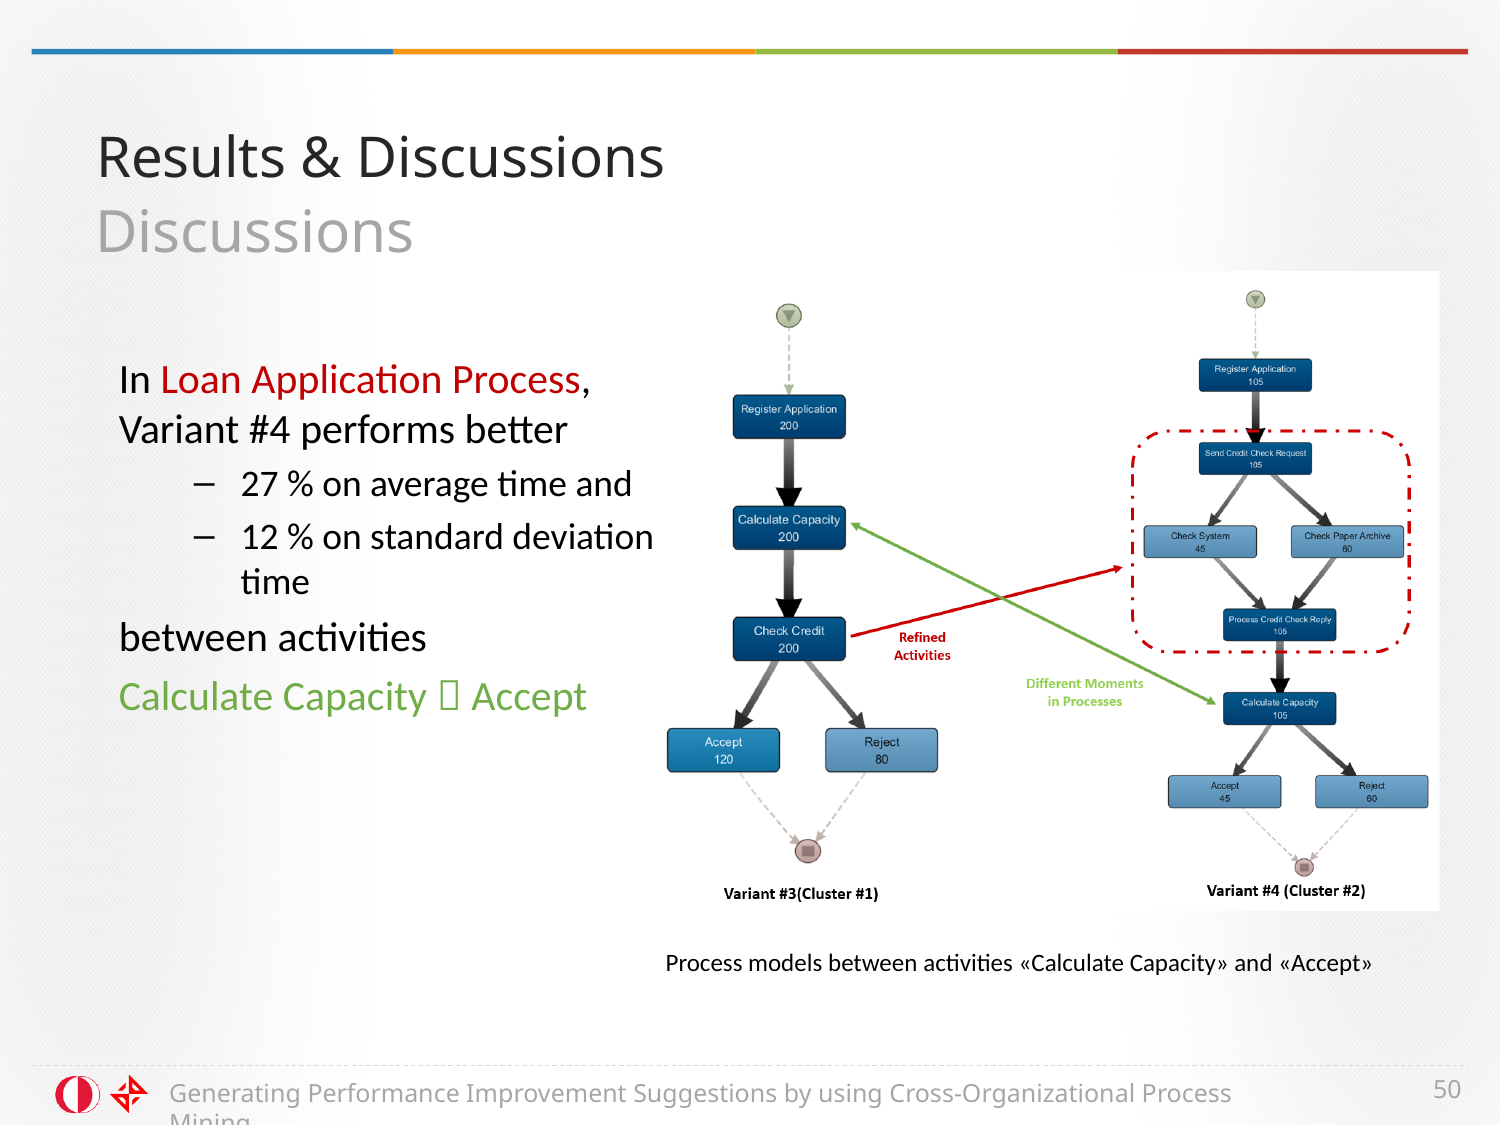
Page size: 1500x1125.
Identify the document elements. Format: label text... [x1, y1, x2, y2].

picture [0, 0, 1500, 1125]
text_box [31, 1065, 1477, 1116]
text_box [31, 48, 1469, 55]
text_box Process models between activities «Calculate Capacity» and «Accept» [574, 941, 1466, 1015]
text_box Results & Discussions [81, 114, 1500, 187]
text_box In Loan Application Process, Variant #4 performs better 27 % on average time and 12 % on standard deviation time between activities Calculate Capacity  Accept [107, 346, 720, 933]
picture [176, 1116, 185, 1125]
text_box Discussions [80, 187, 1500, 272]
